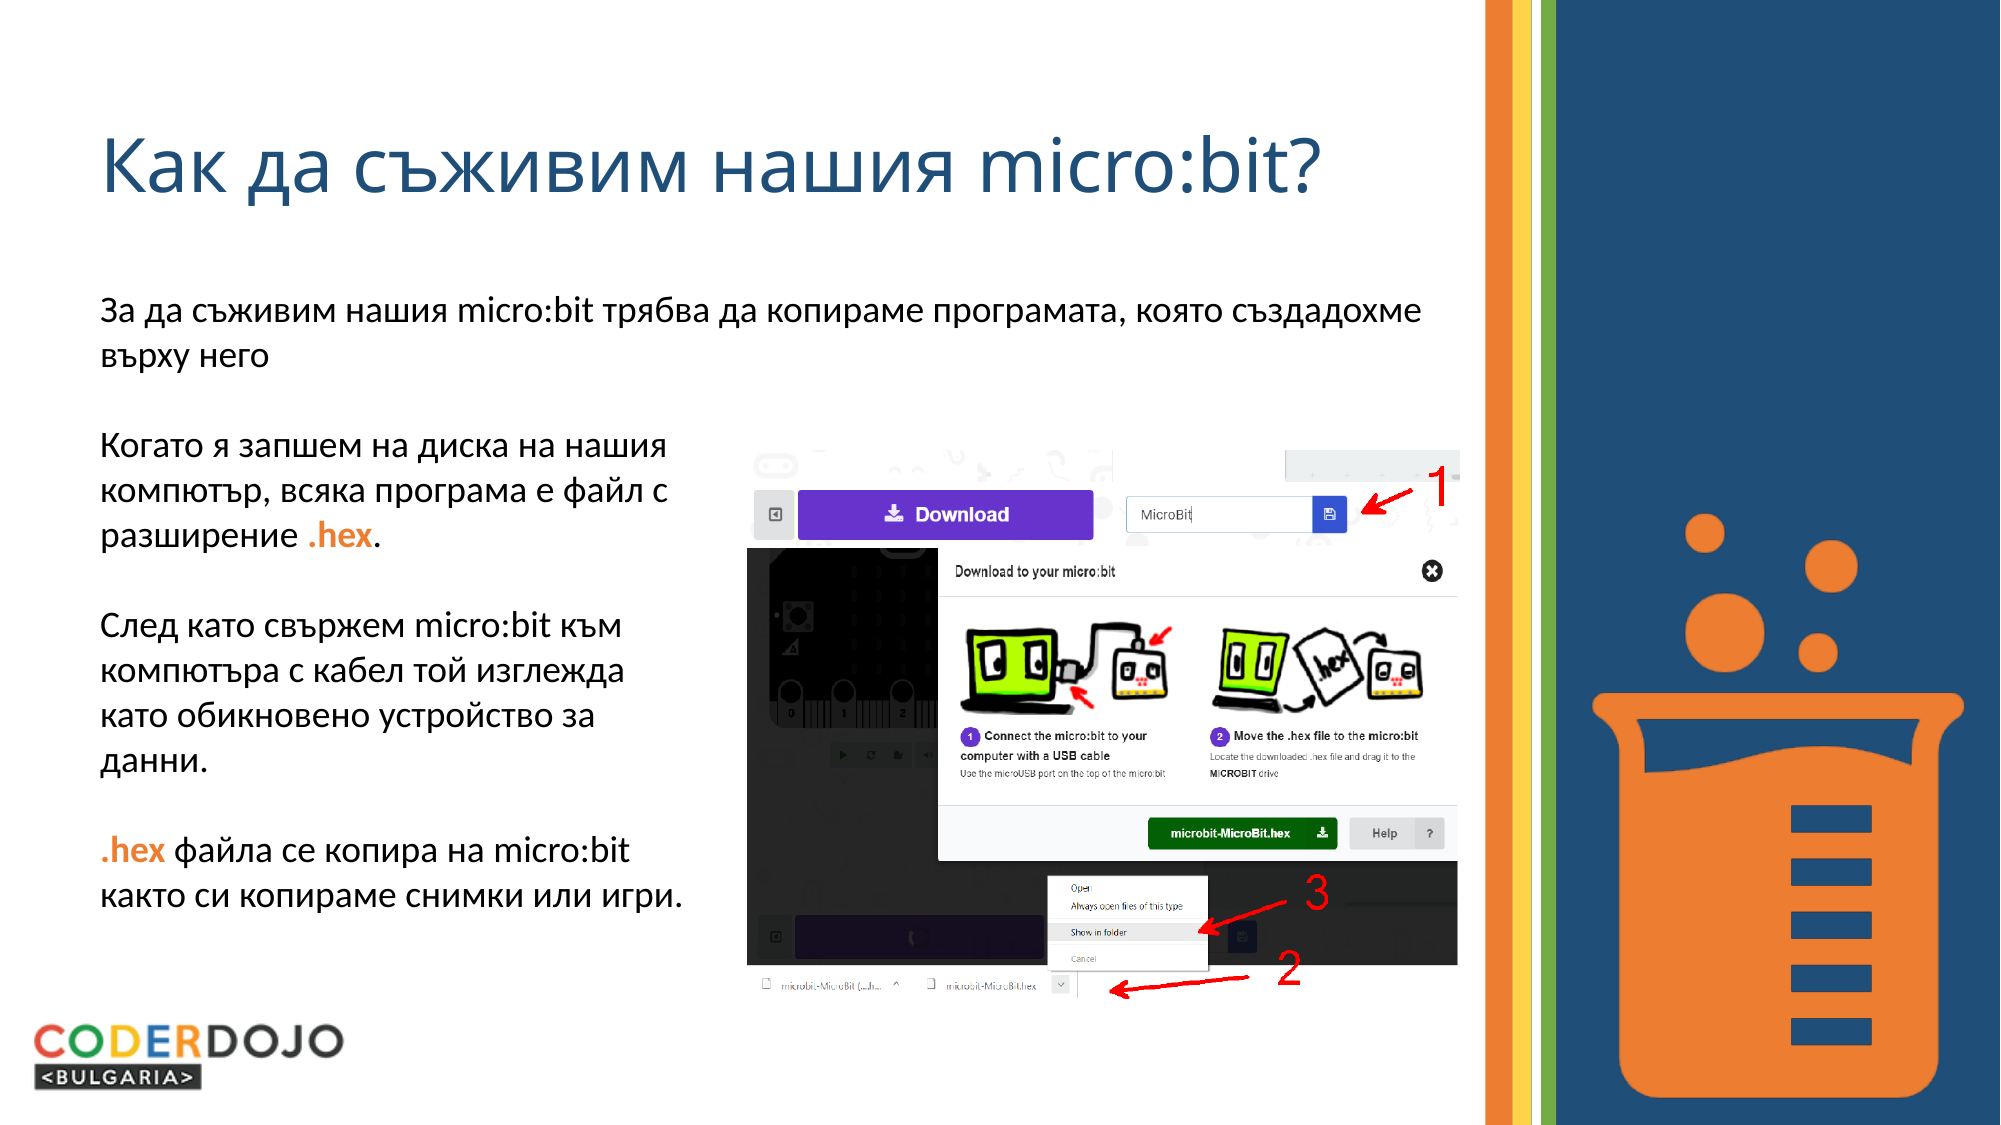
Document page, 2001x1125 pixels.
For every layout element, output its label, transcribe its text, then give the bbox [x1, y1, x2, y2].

picture [22, 1013, 360, 1097]
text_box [1459, 0, 2000, 1125]
picture [743, 450, 1460, 1014]
title Как да съживим нашия micro:bit? [85, 59, 1459, 277]
text_box За да съживим нашия micro:bit трябва да копираме програмата, която създадохме върху него Когато я запшем на диска на нашия компютър, всяка програма е файл с разширение .hex. След като свържем micro:bit към компютъра с кабел той изглежда като обикновено устройство за данни. .hex файлa се копира на micro:bit както си копираме снимки или игри. [85, 277, 1459, 922]
